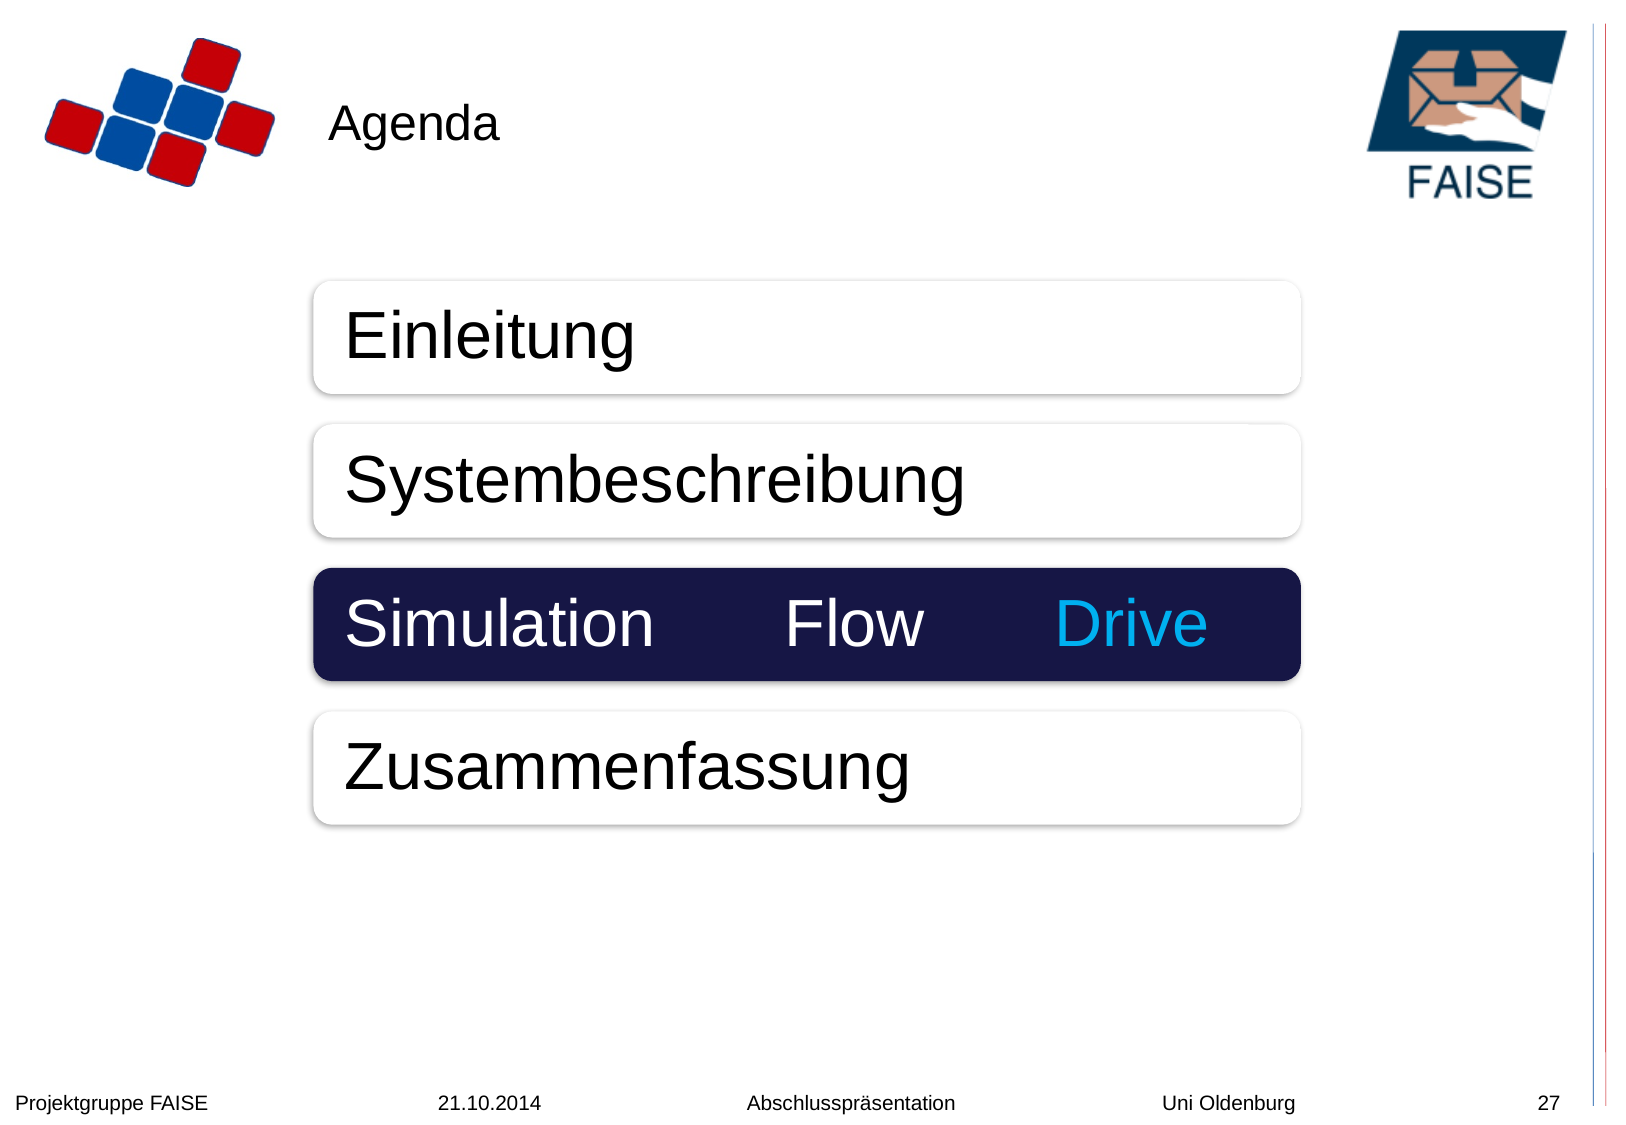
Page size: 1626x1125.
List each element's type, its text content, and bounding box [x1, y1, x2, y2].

picture [1364, 23, 1575, 210]
picture [44, 38, 288, 187]
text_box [313, 171, 1302, 1017]
title Agenda [313, 44, 1544, 197]
footer Projektgruppe FAISE 21.10.2014 Abschlusspräsentation Uni Oldenburg [0, 1082, 1530, 1125]
slide_number 27 [1530, 1082, 1576, 1119]
